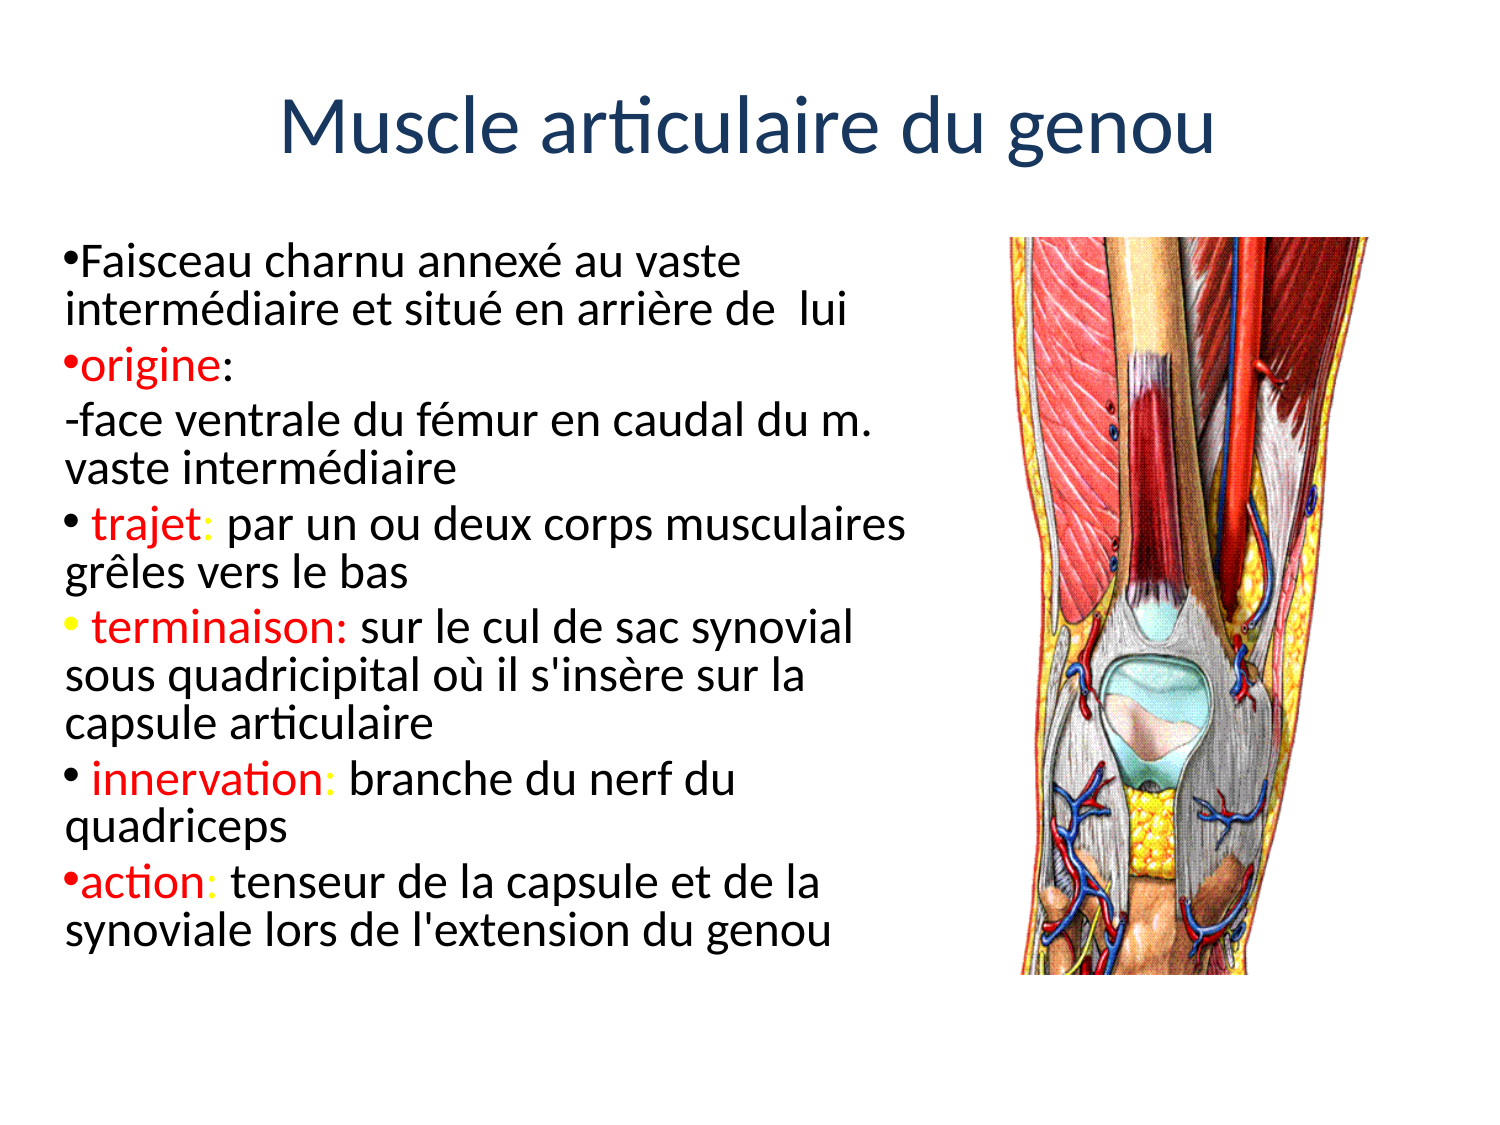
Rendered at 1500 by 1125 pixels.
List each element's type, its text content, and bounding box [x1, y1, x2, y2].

picture [924, 237, 1438, 976]
text_box Faisceau charnu annexé au vaste intermédiaire et situé en arrière de lui origine: -face ventrale du fémur en caudal du m. vaste intermédiaire trajet: par un ou deux corps musculaires grêles vers le bas terminaison: sur le cul de sac synovial sous quadricipital où il s'insère sur la capsule articulaire innervation: branche du nerf du quadriceps action: tenseur de la capsule et de la synoviale lors de l'extension du genou [62, 237, 913, 956]
title Muscle articulaire du genou [150, 33, 1365, 224]
